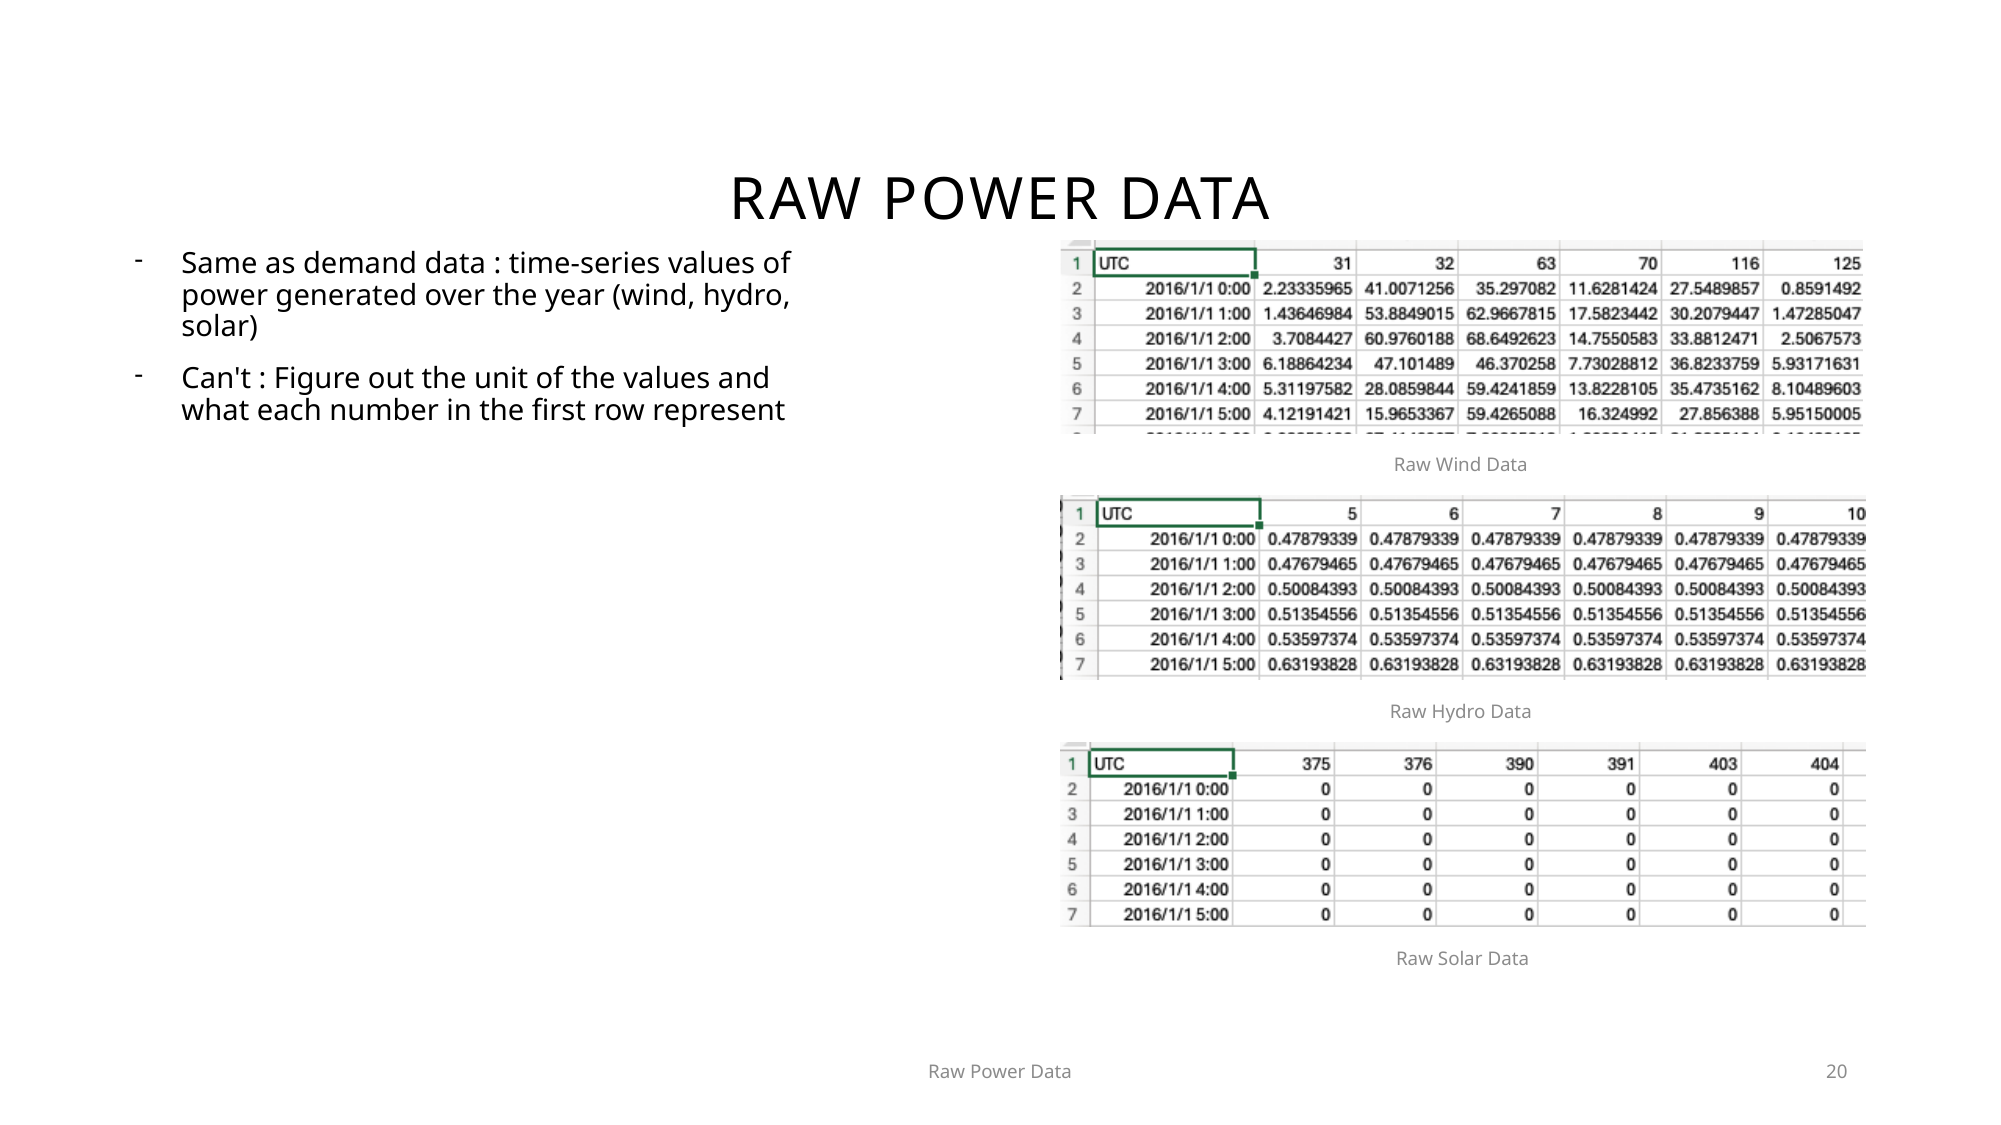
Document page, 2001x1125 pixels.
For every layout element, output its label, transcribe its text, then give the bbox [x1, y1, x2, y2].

footer Raw Power Data [662, 1042, 1338, 1103]
picture [1060, 742, 1866, 927]
picture [1060, 495, 1866, 680]
slide_number 20 [1412, 1042, 1863, 1103]
text_box Raw Wind Data [1123, 434, 1799, 495]
text_box Same as demand data : time-series values of power generated over the year (wind, hydro, solar) Can't : Figure out the unit of the values and what each number in the first row represent [119, 240, 824, 687]
picture [1060, 240, 1863, 434]
text_box Raw Hydro Data [1123, 680, 1799, 741]
title Raw power data [137, 22, 1863, 240]
text_box Raw Solar Data [1124, 927, 1800, 988]
